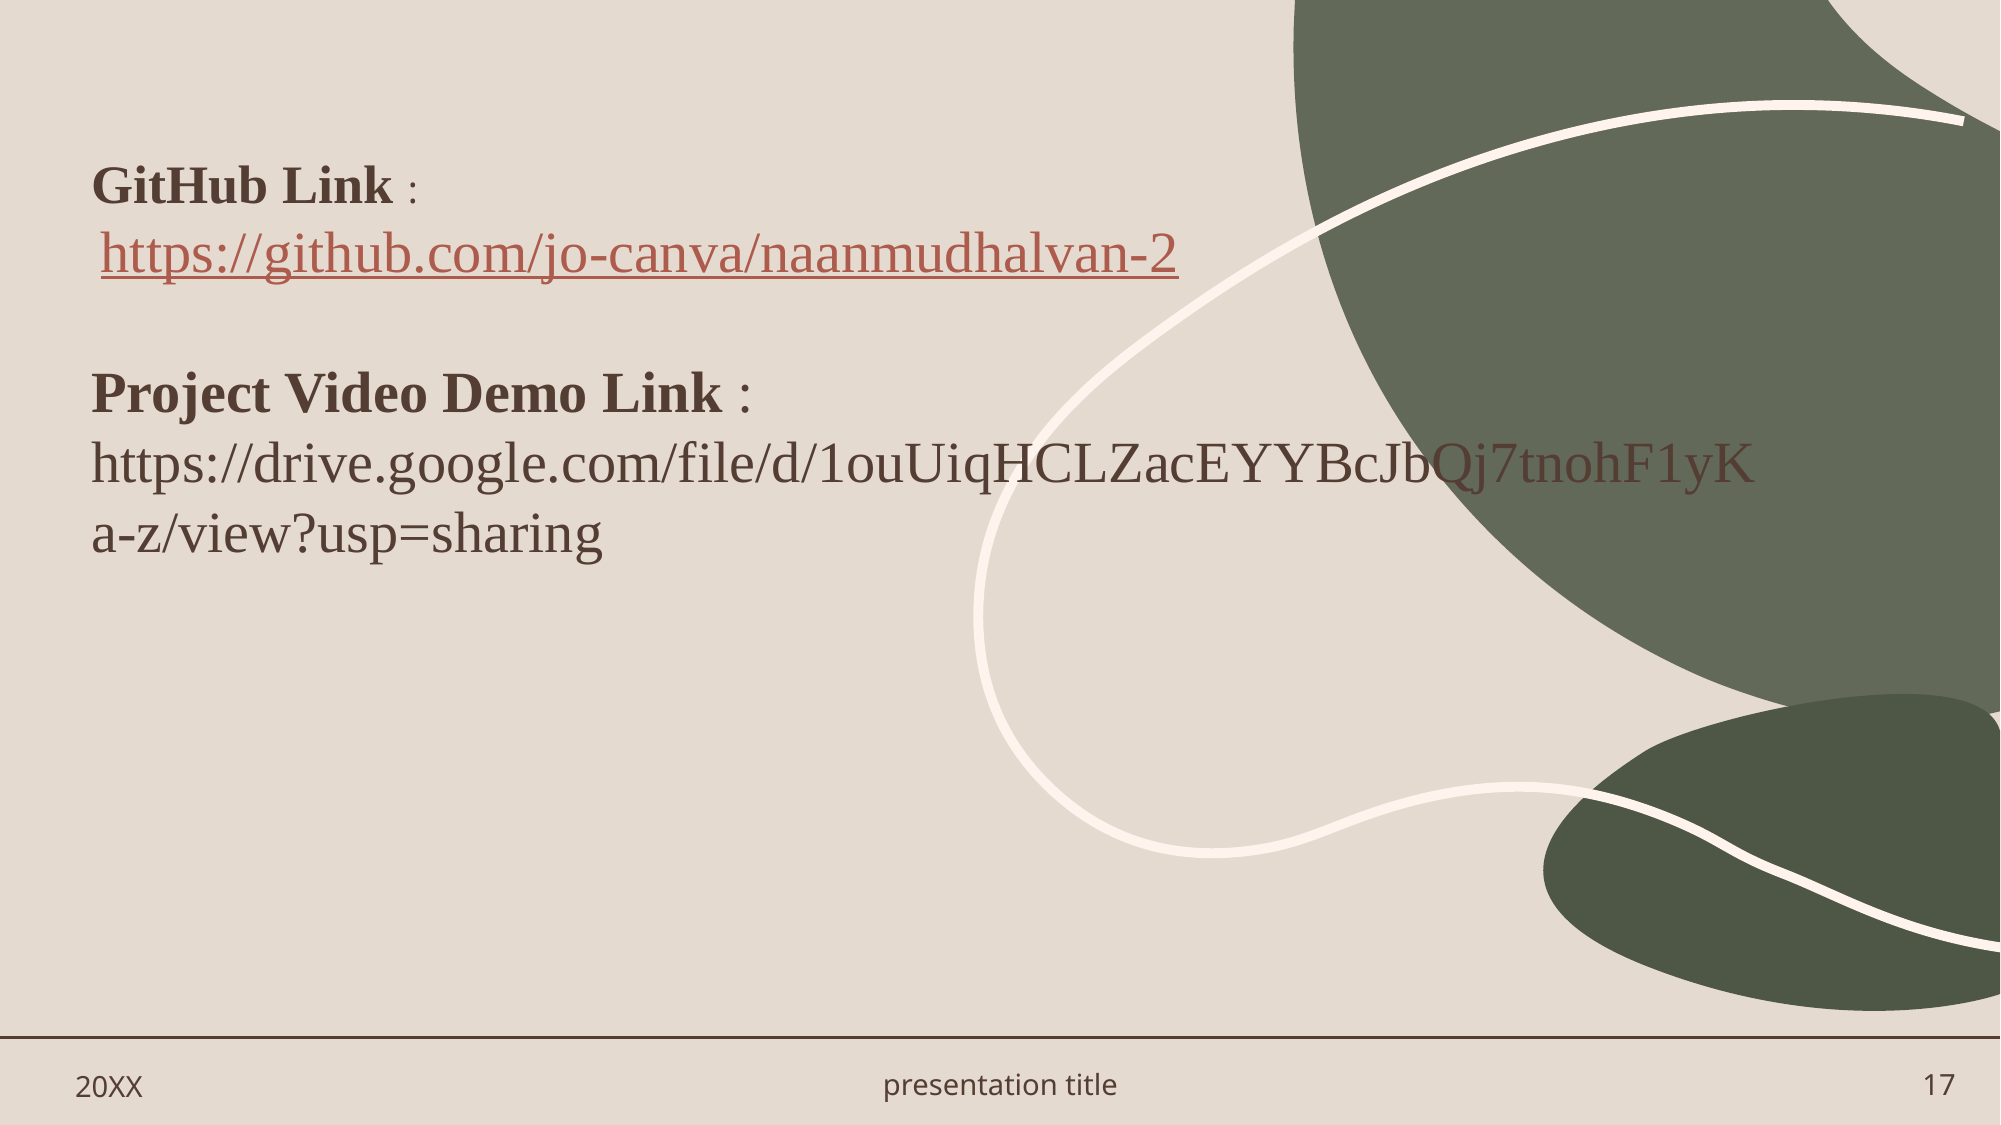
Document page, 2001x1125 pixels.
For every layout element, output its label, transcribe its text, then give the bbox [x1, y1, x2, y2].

list GitHub Link : https://github.com/jo-canva/naanmudhalvan-2 Project Video Demo Link : https://drive.google.com/file/d/1ouUiqHCLZacEYYBcJbQj7tnohF1yKa-z/view?usp=sharing [76, 141, 1774, 935]
slide_number 20XX [60, 1060, 222, 1112]
slide_number 17 [1808, 1060, 1971, 1112]
footer presentation title [718, 1060, 1283, 1112]
